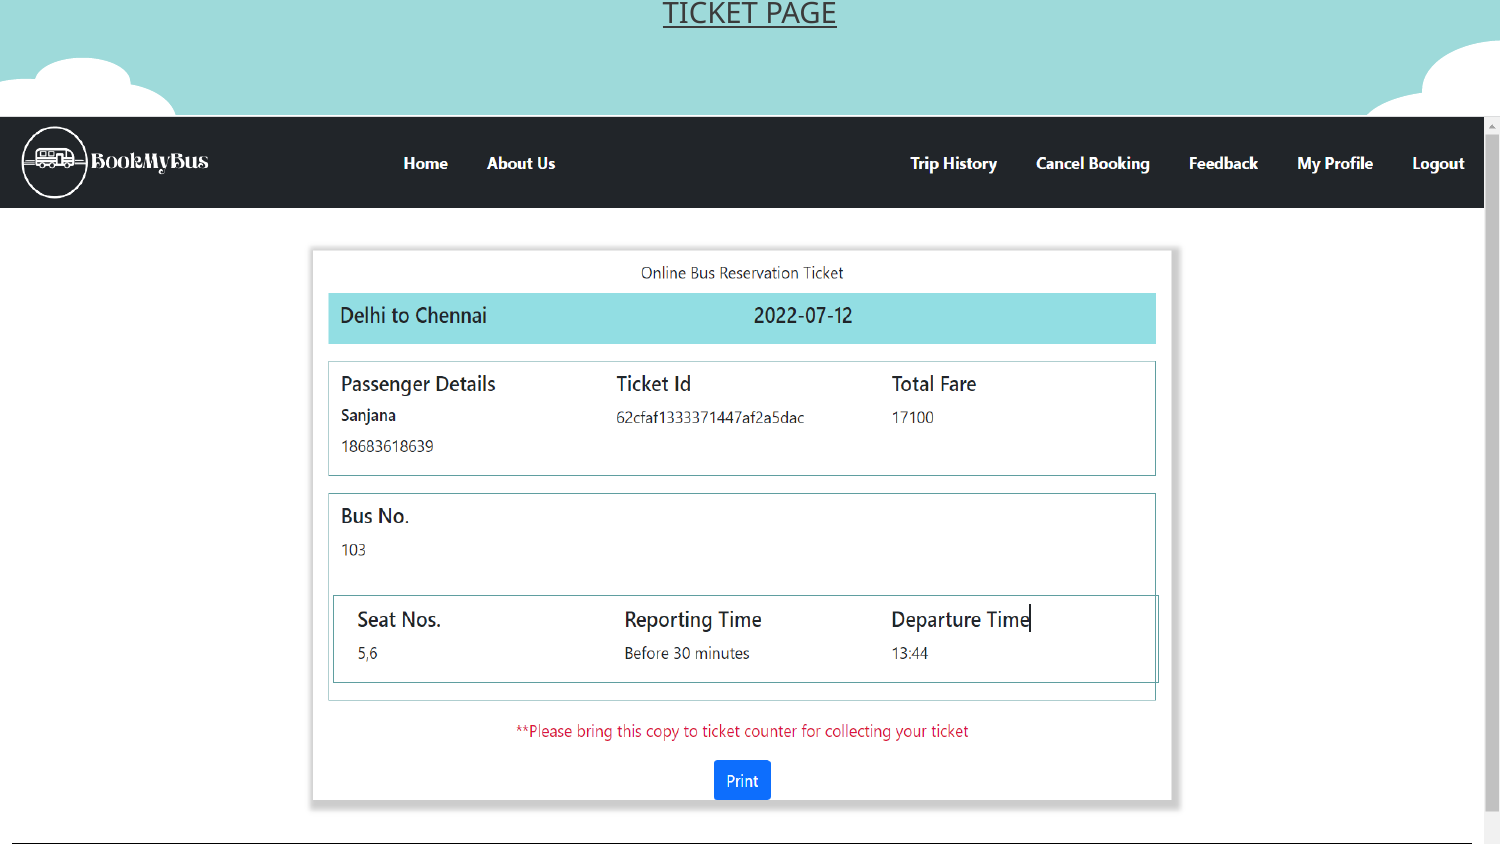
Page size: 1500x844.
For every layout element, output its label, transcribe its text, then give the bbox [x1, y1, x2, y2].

picture [0, 115, 1500, 844]
title TICKET PAGE [116, 0, 1383, 46]
